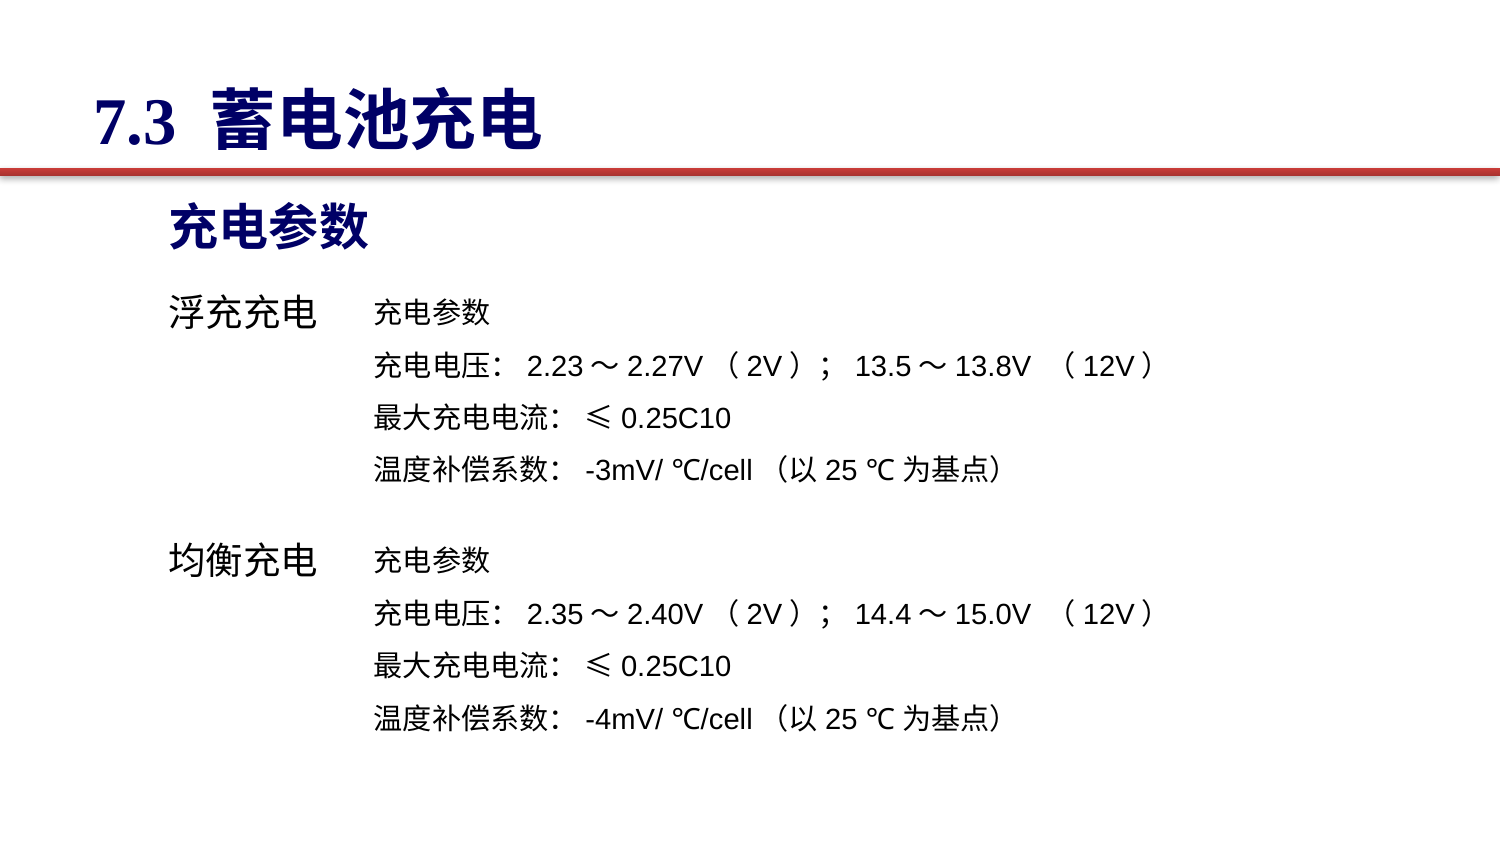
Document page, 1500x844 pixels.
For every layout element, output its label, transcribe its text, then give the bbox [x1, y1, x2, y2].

text_box 浮充充电 [153, 281, 334, 341]
text_box 充电参数 [154, 187, 384, 263]
text_box 充电参数 充电电压：2.35～2.40V（2V）；14.4～15.0V （12V） 最大充电电流： ≤0.25C10 温度补偿系数：-4mV/ ℃/cell（以25 ℃为基点） [358, 517, 1186, 743]
text_box [0, 168, 1500, 176]
text_box 充电参数 充电电压：2.23～2.27V（2V）；13.5～13.8V （12V） 最大充电电流： ≤0.25C10 温度补偿系数：-3mV/ ℃/cell（以25 ℃为基点） [358, 269, 1186, 494]
text_box 7.3 蓄电池充电 [0, 70, 559, 166]
text_box 均衡充电 [153, 529, 334, 590]
